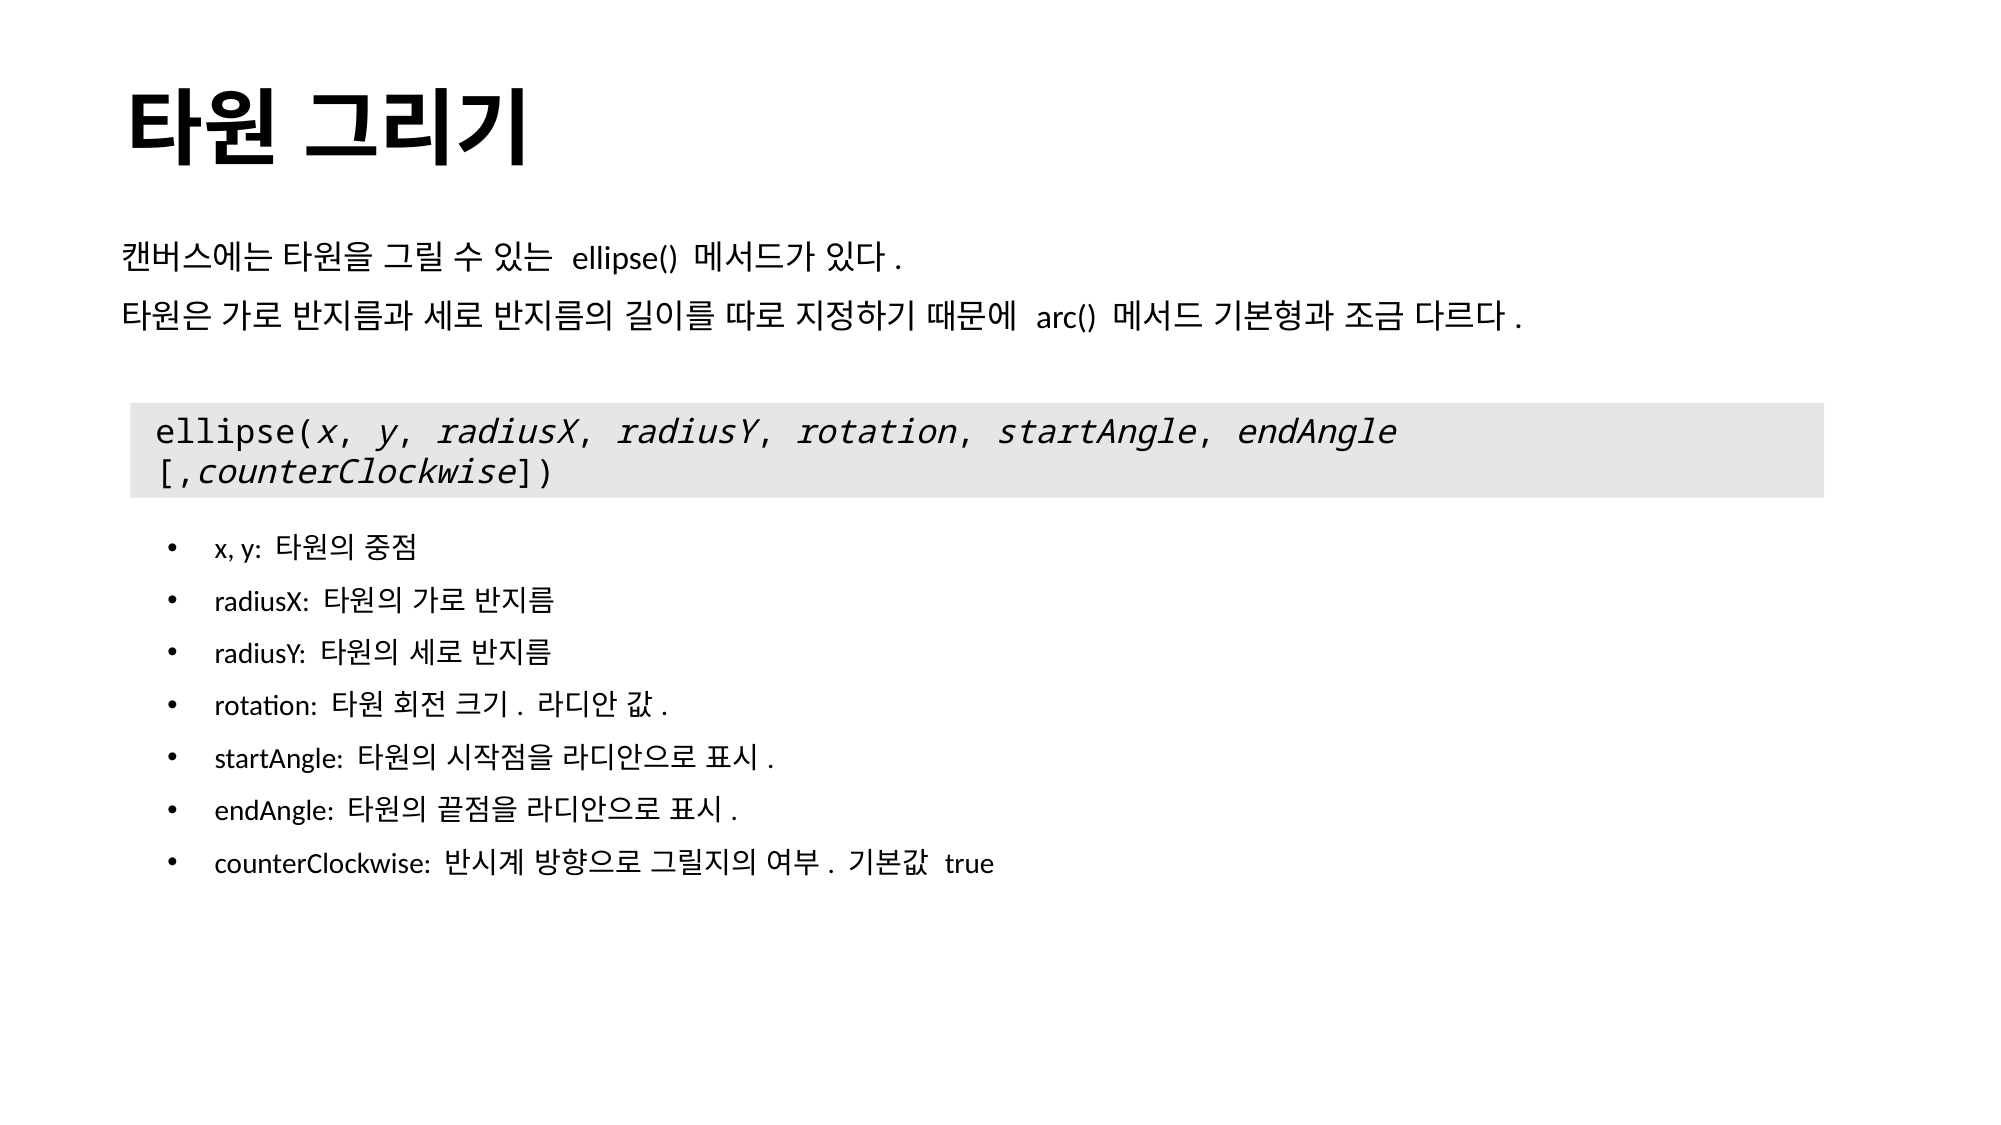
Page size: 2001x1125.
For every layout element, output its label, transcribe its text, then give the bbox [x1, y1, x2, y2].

title 타원 그리기 [111, 59, 1933, 190]
text_box 캔버스에는 타원을 그릴 수 있는 ellipse() 메서드가 있다. 타원은 가로 반지름과 세로 반지름의 길이를 따로 지정하기 때문에 arc() 메서드 기본형과 조금 다르다. [106, 208, 1738, 343]
text_box ellipse(x, y, radiusX, radiusY, rotation, startAngle, endAngle [,counterClockwise]) [130, 402, 1825, 498]
text_box x, y: 타원의 중점 radiusX: 타원의 가로 반지름 radiusY: 타원의 세로 반지름 rotation: 타원 회전 크기. 라디안 값. startAngle: 타원의 시작점을 라디안으로 표시. endAngle: 타원의 끝점을 라디안으로 표시. counterClockwise: 반시계 방향으로 그릴지의 여부. 기본값 true [152, 504, 1678, 887]
